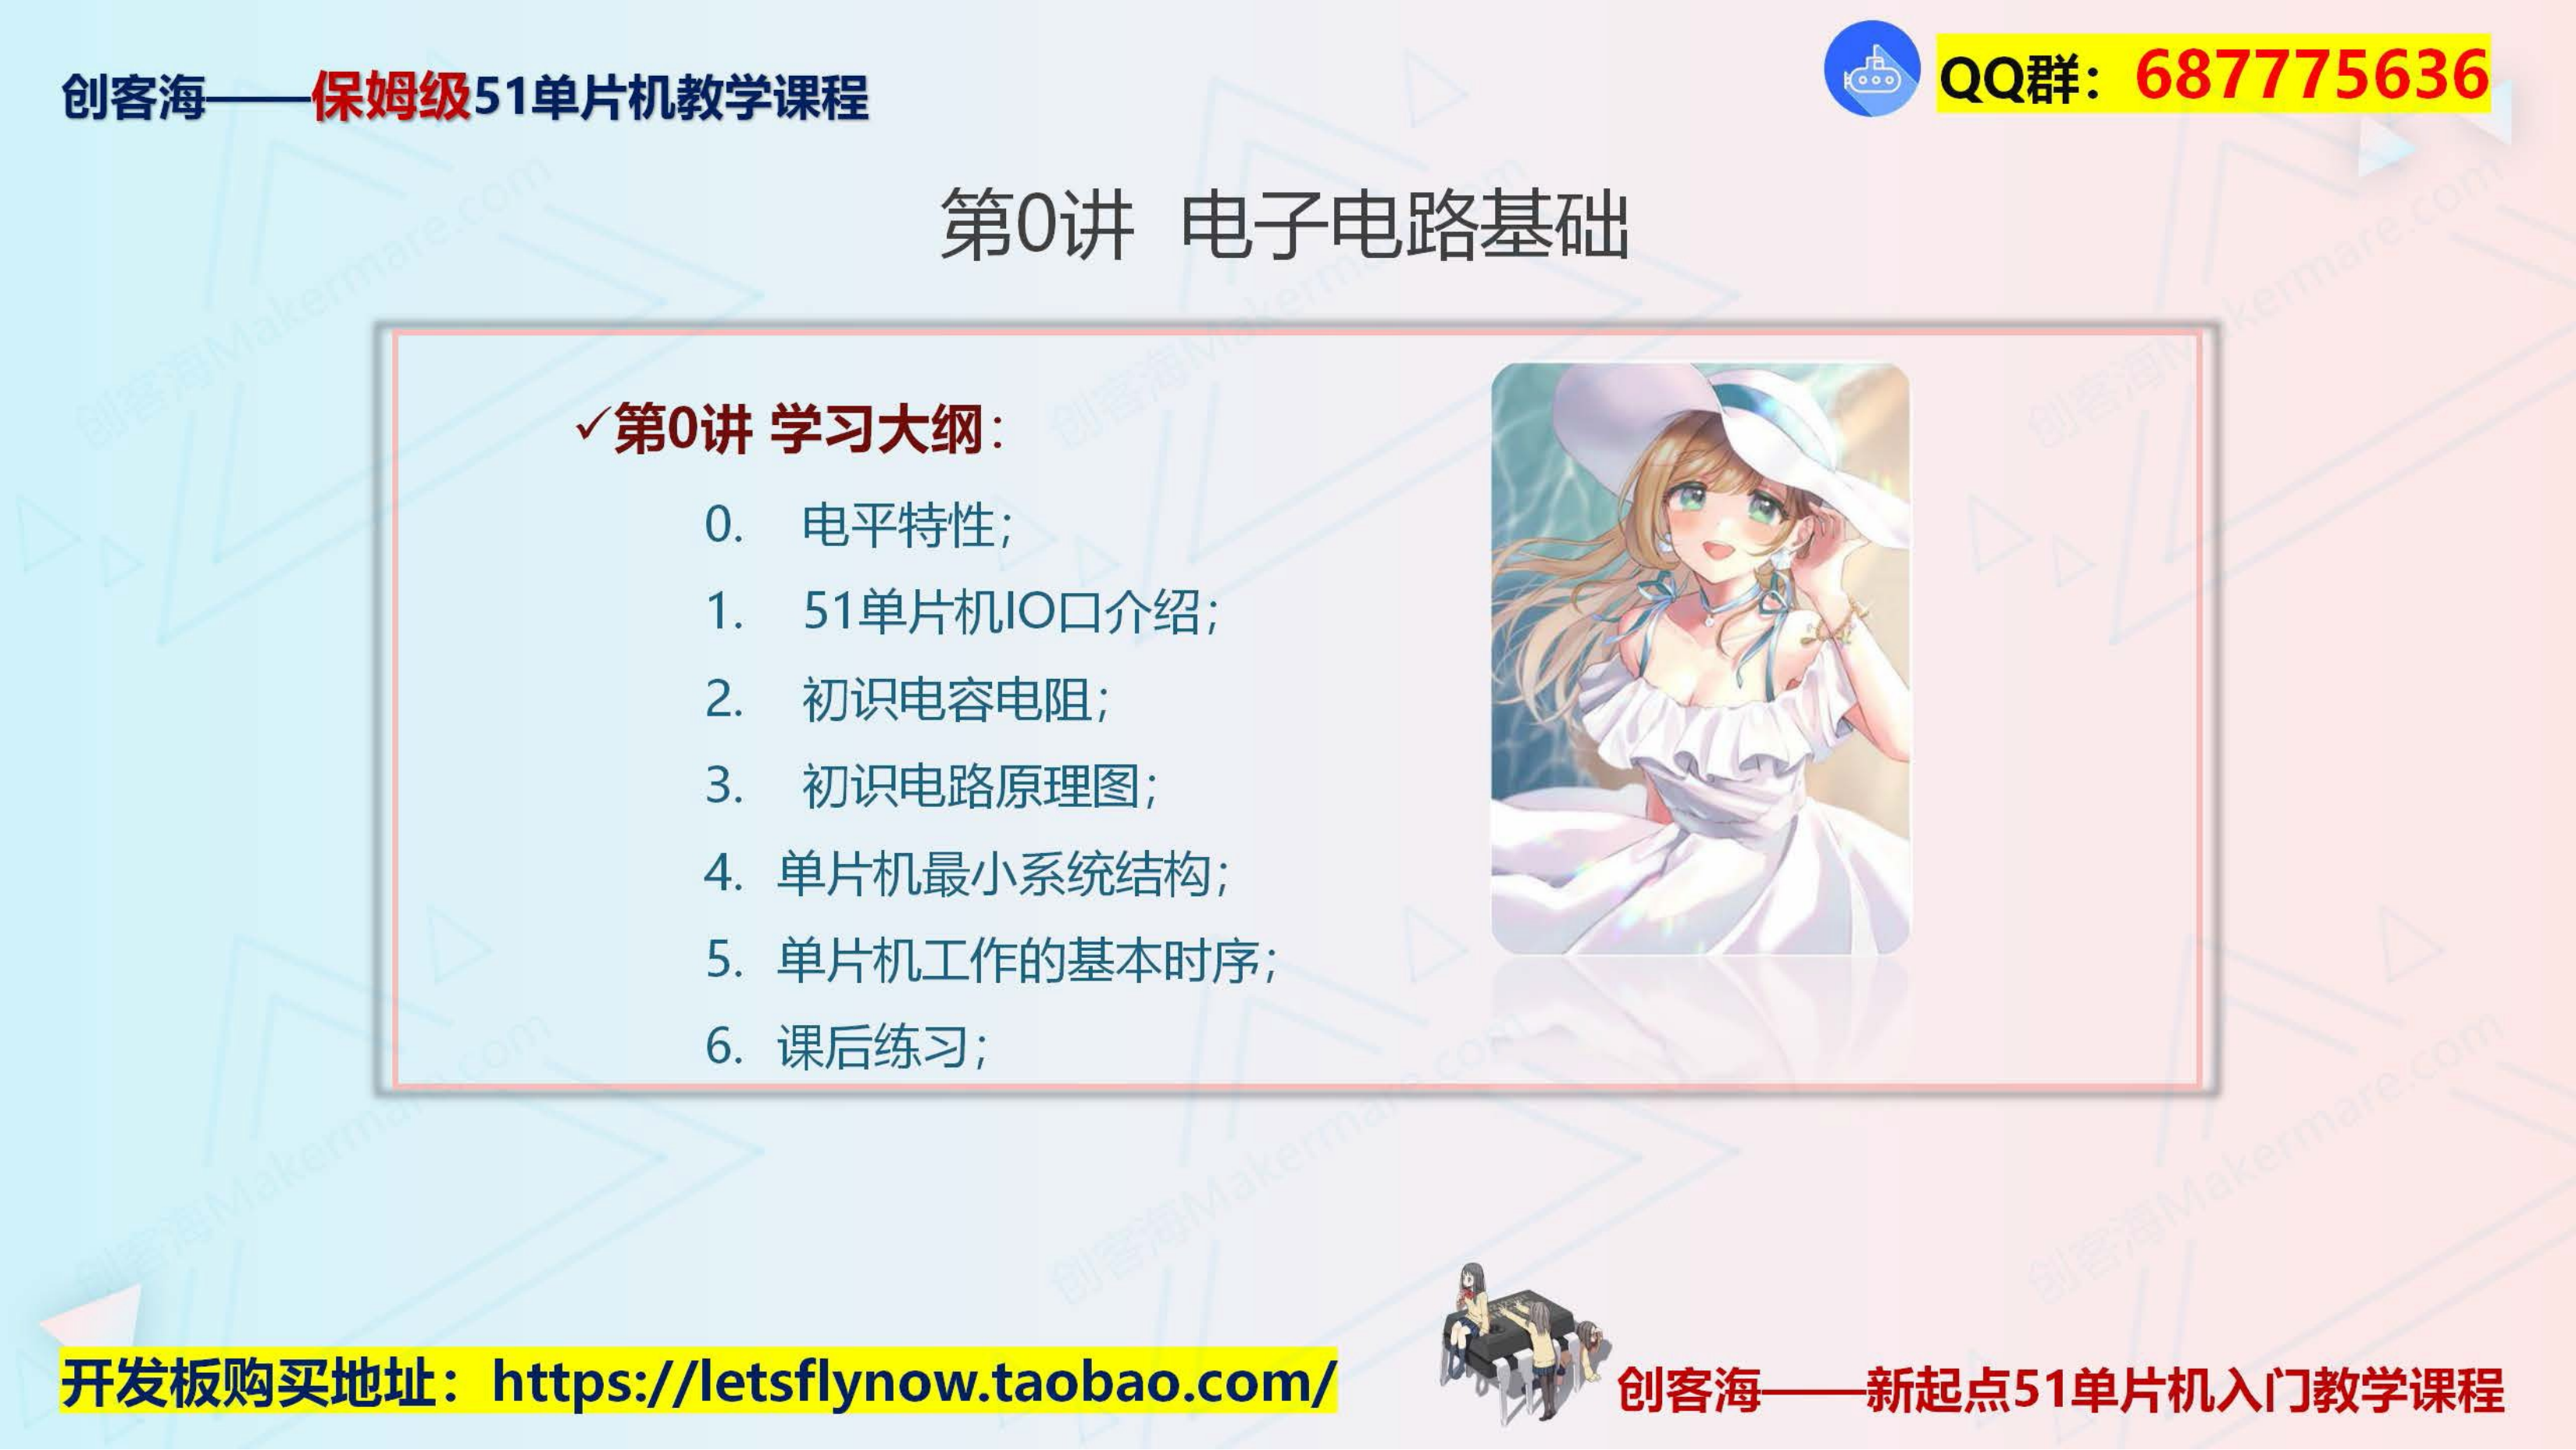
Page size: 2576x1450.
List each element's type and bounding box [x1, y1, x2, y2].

text_box [0, 0, 2576, 1450]
